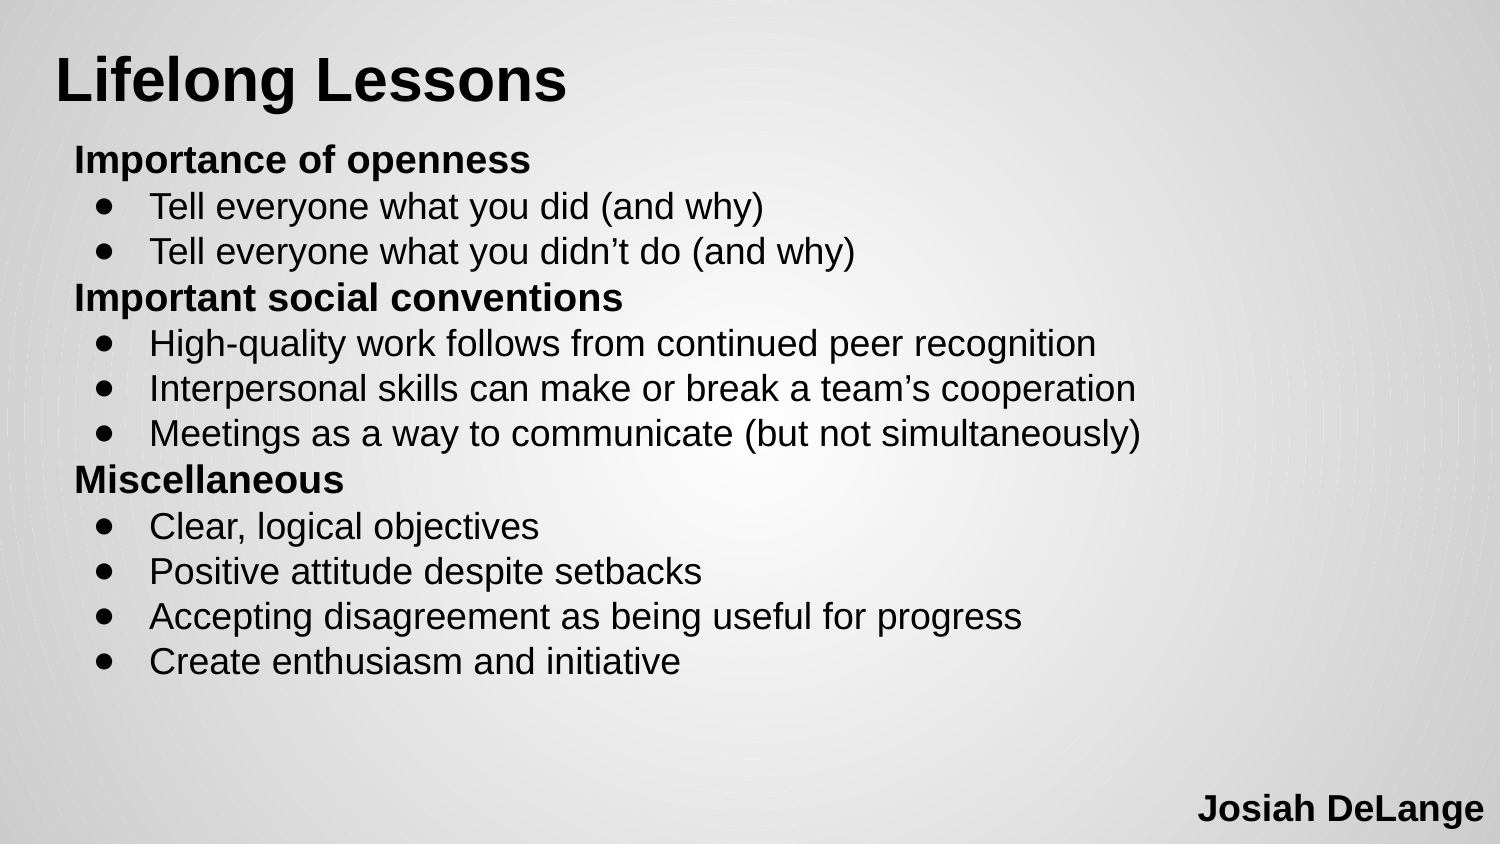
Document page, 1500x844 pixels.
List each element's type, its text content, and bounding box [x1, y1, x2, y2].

title Lifelong Lessons [40, 23, 1261, 120]
list Importance of openness Tell everyone what you did (and why) Tell everyone what you didn’t do (and why) Important social conventions High-quality work follows from continued peer recognition Interpersonal skills can make or break a team’s cooperation Meetings as a way to communicate (but not simultaneously) Miscellaneous Clear, logical objectives Positive attitude despite setbacks Accepting disagreement as being useful for progress Create enthusiasm and initiative [59, 119, 1218, 823]
text_box Josiah DeLange [1163, 769, 1500, 844]
